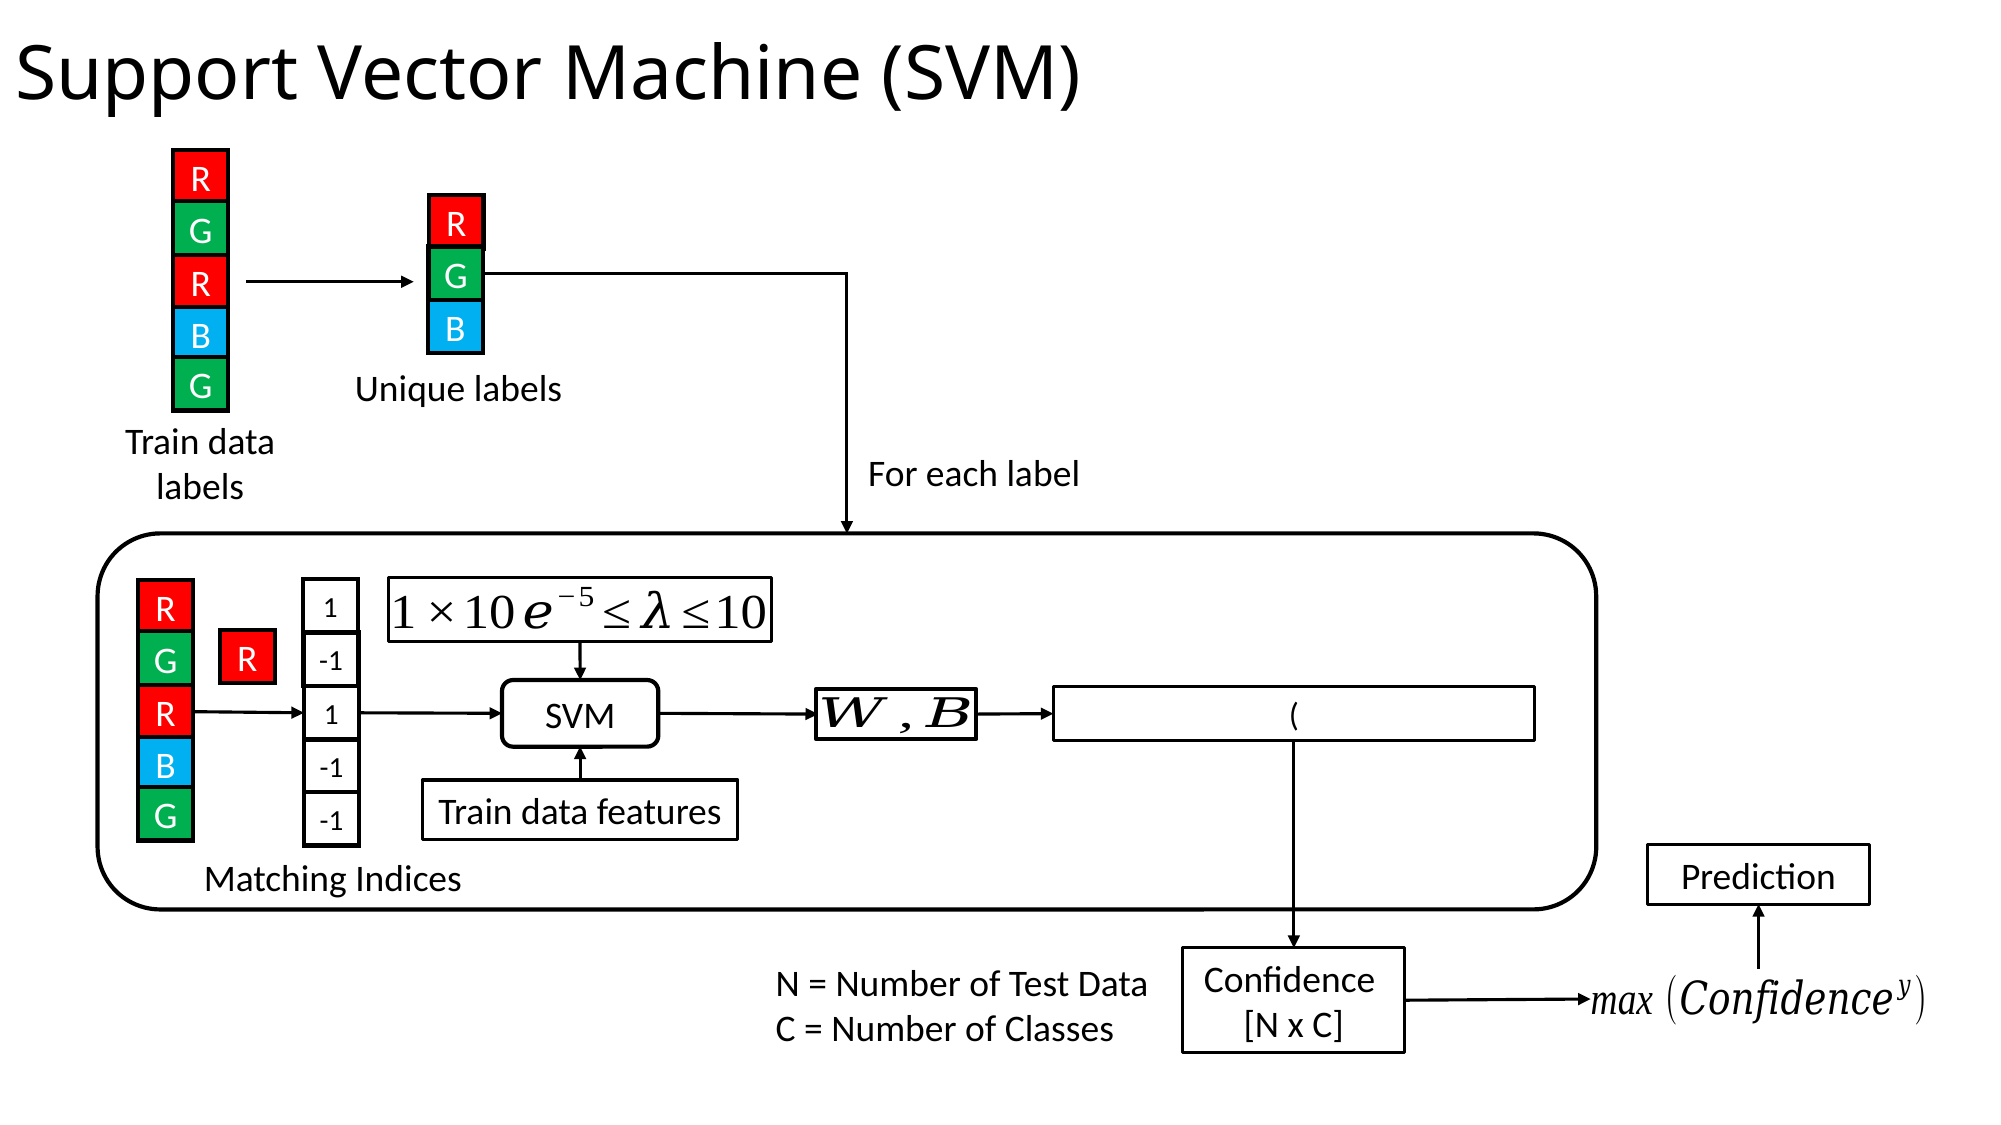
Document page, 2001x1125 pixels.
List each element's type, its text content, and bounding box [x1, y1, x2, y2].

text_box G [137, 786, 194, 842]
text_box R [428, 194, 485, 250]
text_box [96, 532, 1598, 911]
text_box Confidence [N x C] [1182, 947, 1405, 1053]
text_box 1 [303, 685, 360, 738]
text_box Train data labels [101, 409, 300, 515]
text_box R [172, 149, 229, 200]
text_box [483, 273, 847, 534]
text_box -1 [303, 738, 360, 791]
text_box Prediction [1647, 844, 1870, 905]
text_box Unique labels [329, 356, 483, 417]
text_box -1 [303, 791, 360, 846]
text_box R [172, 254, 229, 306]
text_box -1 [302, 631, 359, 687]
text_box B [427, 299, 483, 354]
text_box B [172, 306, 229, 356]
text_box G [172, 200, 229, 254]
text_box For each label [848, 442, 1123, 502]
text_box R [137, 684, 194, 736]
text_box N = Number of Test Data C = Number of Classes [760, 951, 1174, 1056]
title Support Vector Machine (SVM) [0, 0, 1423, 151]
text_box B [137, 736, 194, 786]
text_box G [172, 356, 229, 409]
text_box G [137, 630, 194, 684]
text_box R [137, 579, 194, 630]
text_box 1 [302, 578, 359, 631]
text_box G [427, 246, 484, 299]
